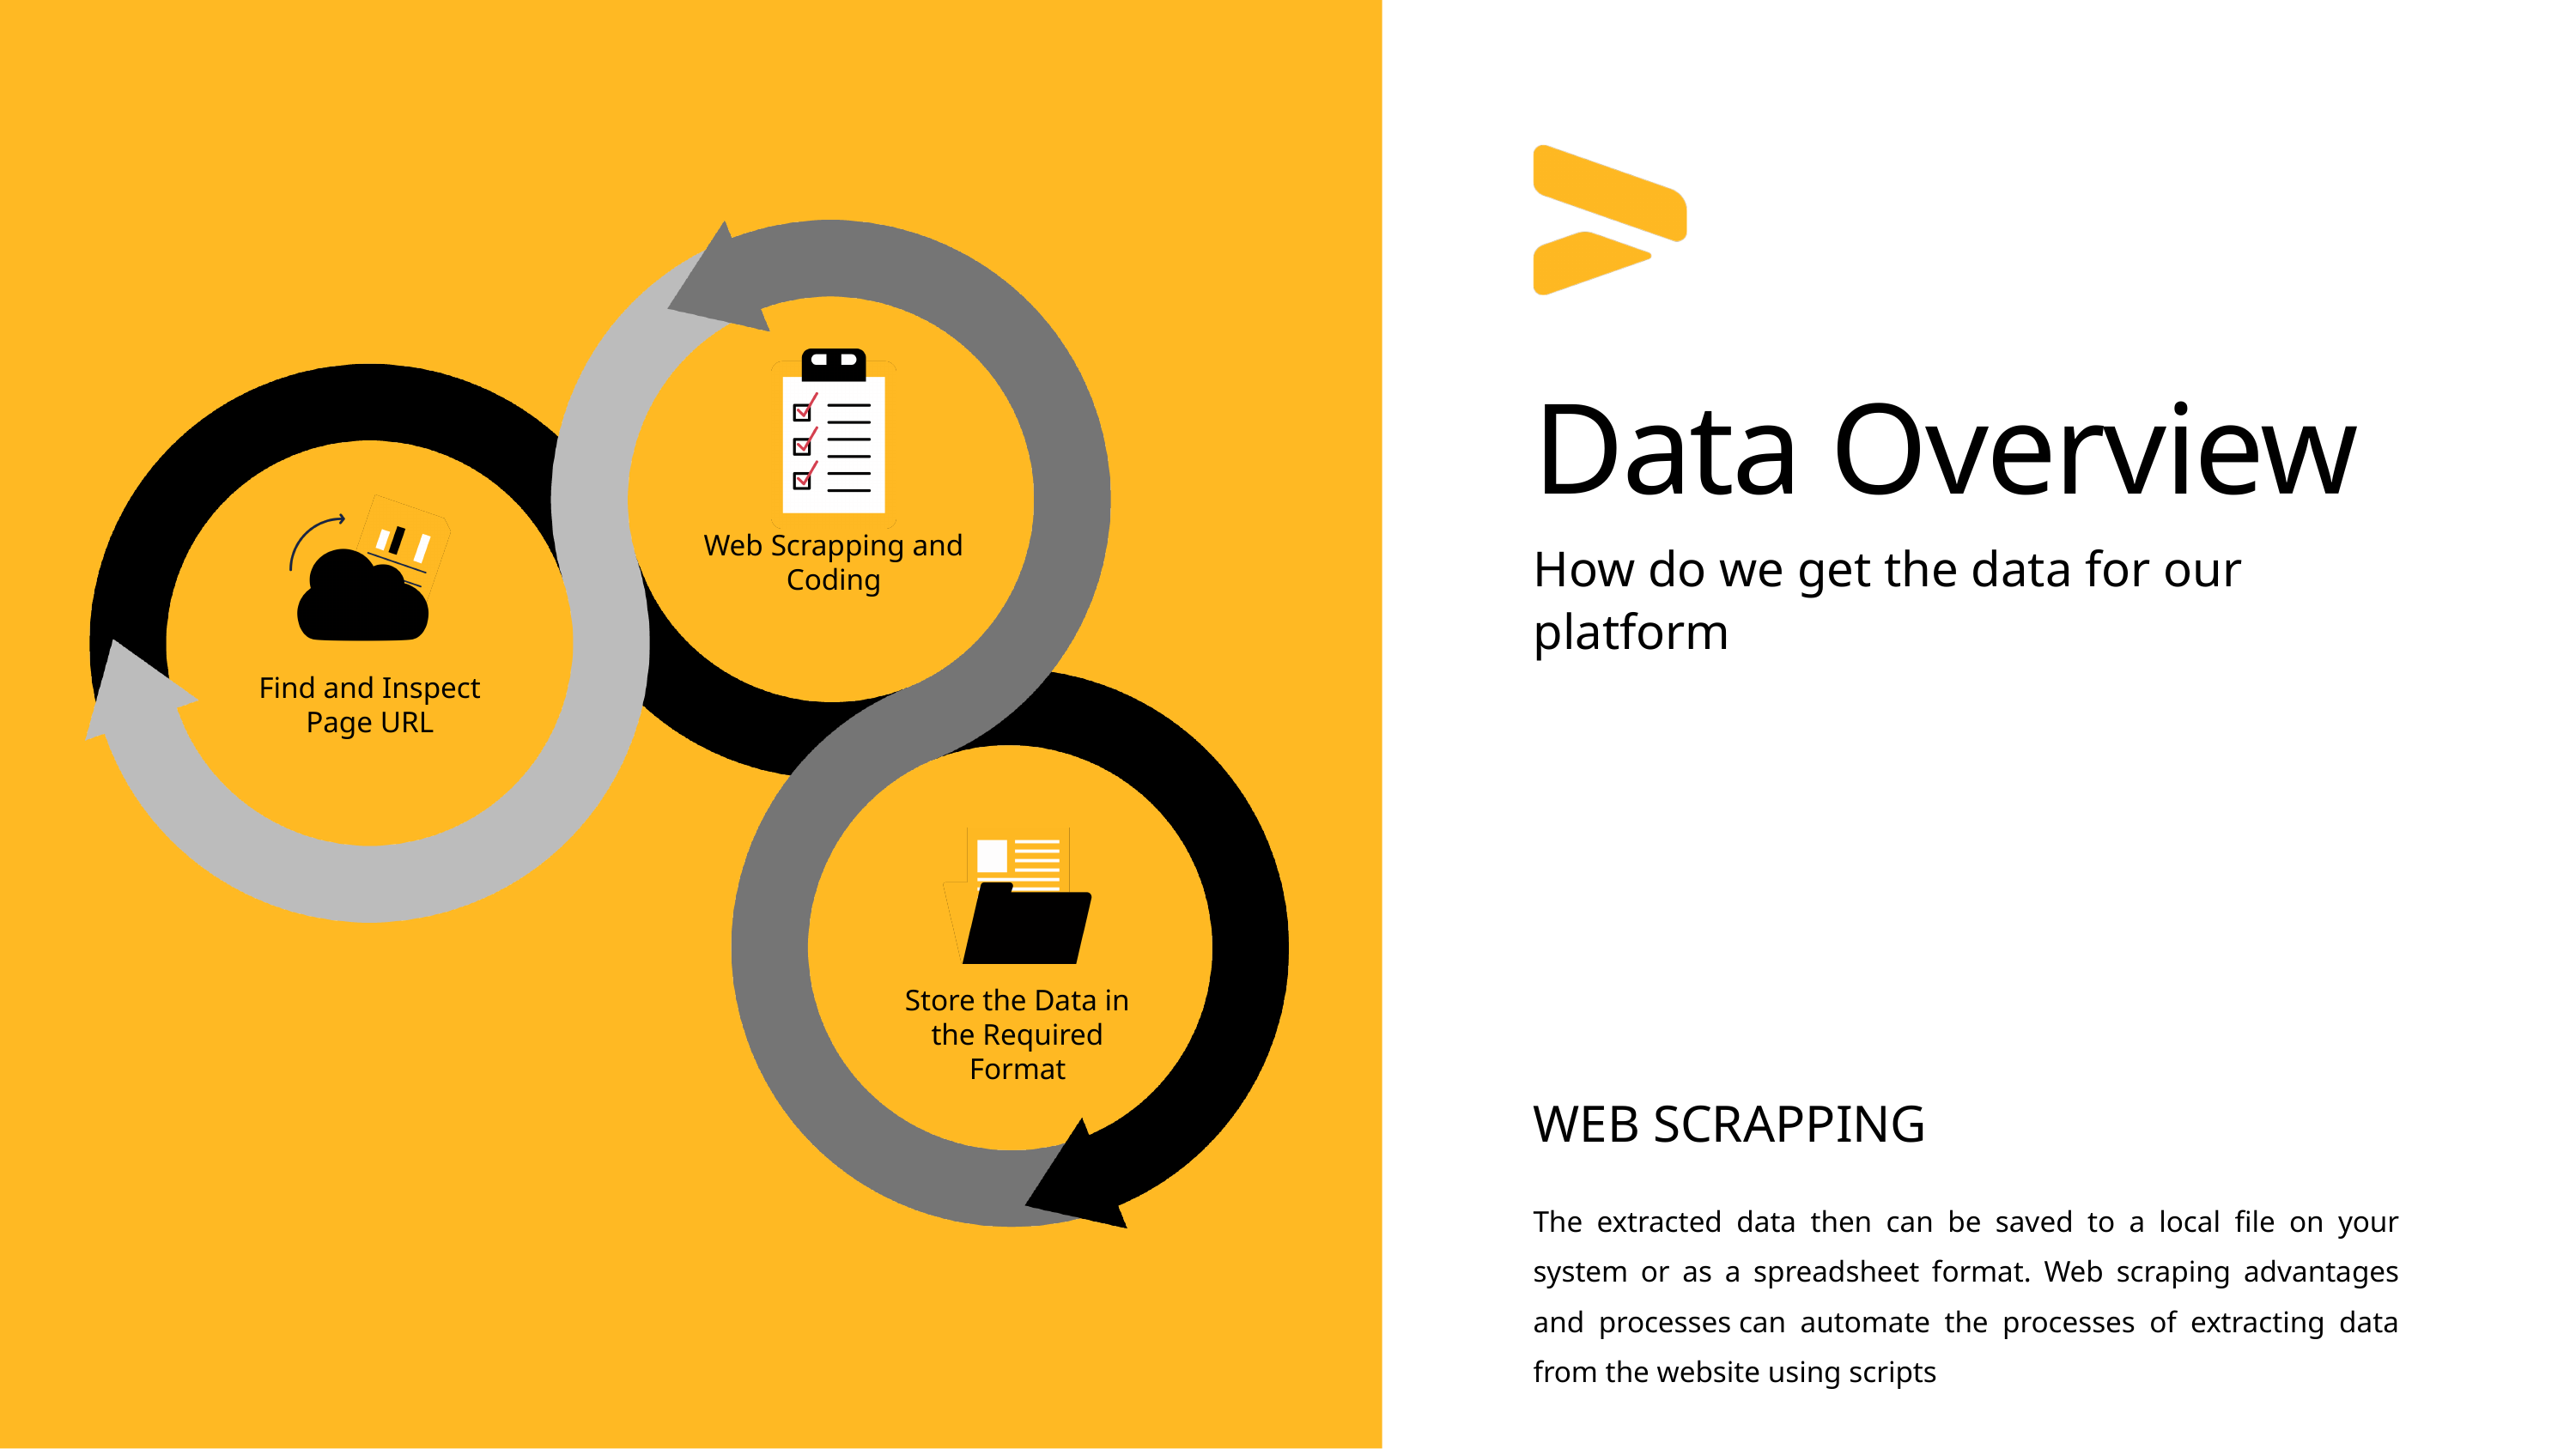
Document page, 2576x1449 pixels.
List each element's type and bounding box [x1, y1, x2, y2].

text_box [0, 0, 1382, 1449]
picture [85, 220, 1289, 1229]
picture [1534, 142, 1686, 297]
text_box [1533, 356, 2402, 661]
text_box [1533, 1088, 2402, 1385]
